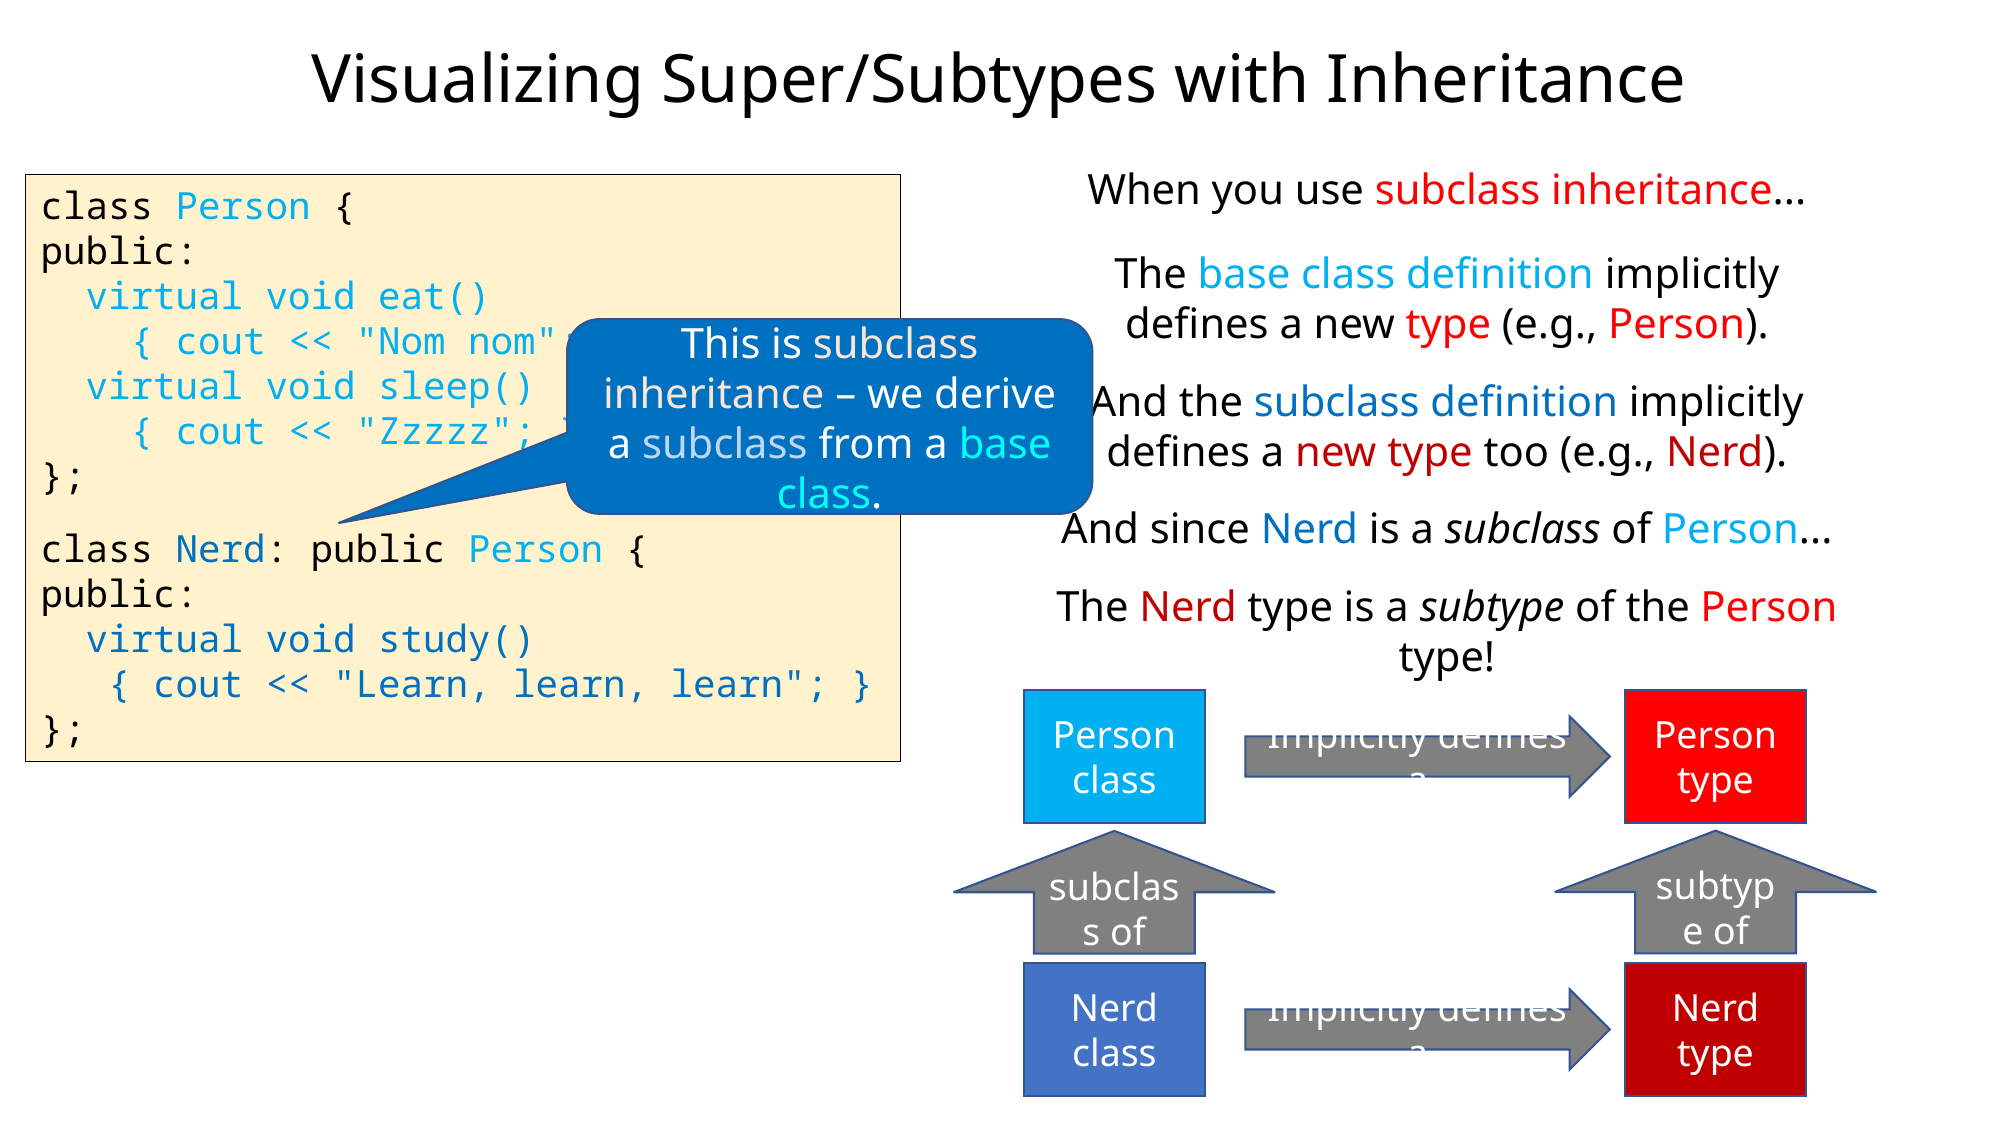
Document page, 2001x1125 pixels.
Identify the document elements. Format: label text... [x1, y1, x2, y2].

text_box The base class definition implicitly defines a new type (e.g., Person). [1072, 239, 1822, 355]
text_box Person class [1023, 689, 1206, 824]
text_box subclass of [953, 829, 1276, 955]
text_box class Person { public: virtual void eat() { cout << "Nom nom"; } virtual void sleep() { cout << "Zzzzz"; } }; class Nerd: public Person { public: virtual void study() { cout << "Learn, learn, learn"; } }; [25, 174, 901, 762]
text_box Person type [1624, 689, 1807, 824]
text_box The Nerd type is a subtype of the Person type! [998, 572, 1896, 687]
text_box Implicitly defines a [1244, 986, 1612, 1073]
text_box This is subclass inheritance – we derive a subclass from a base class. [338, 318, 1094, 525]
text_box Nerd type [1624, 962, 1807, 1097]
text_box subtype of [1554, 829, 1877, 955]
text_box Nerd class [1023, 962, 1206, 1097]
text_box And the subclass definition implicitly defines a new type too (e.g., Nerd). [1094, 367, 1826, 482]
text_box When you use subclass inheritance... [919, 155, 1975, 221]
text_box And since Nerd is a subclass of Person... [1040, 494, 1853, 560]
text_box Implicitly defines a [1244, 713, 1612, 800]
title Visualizing Super/Subtypes with Inheritance [150, 0, 1850, 175]
